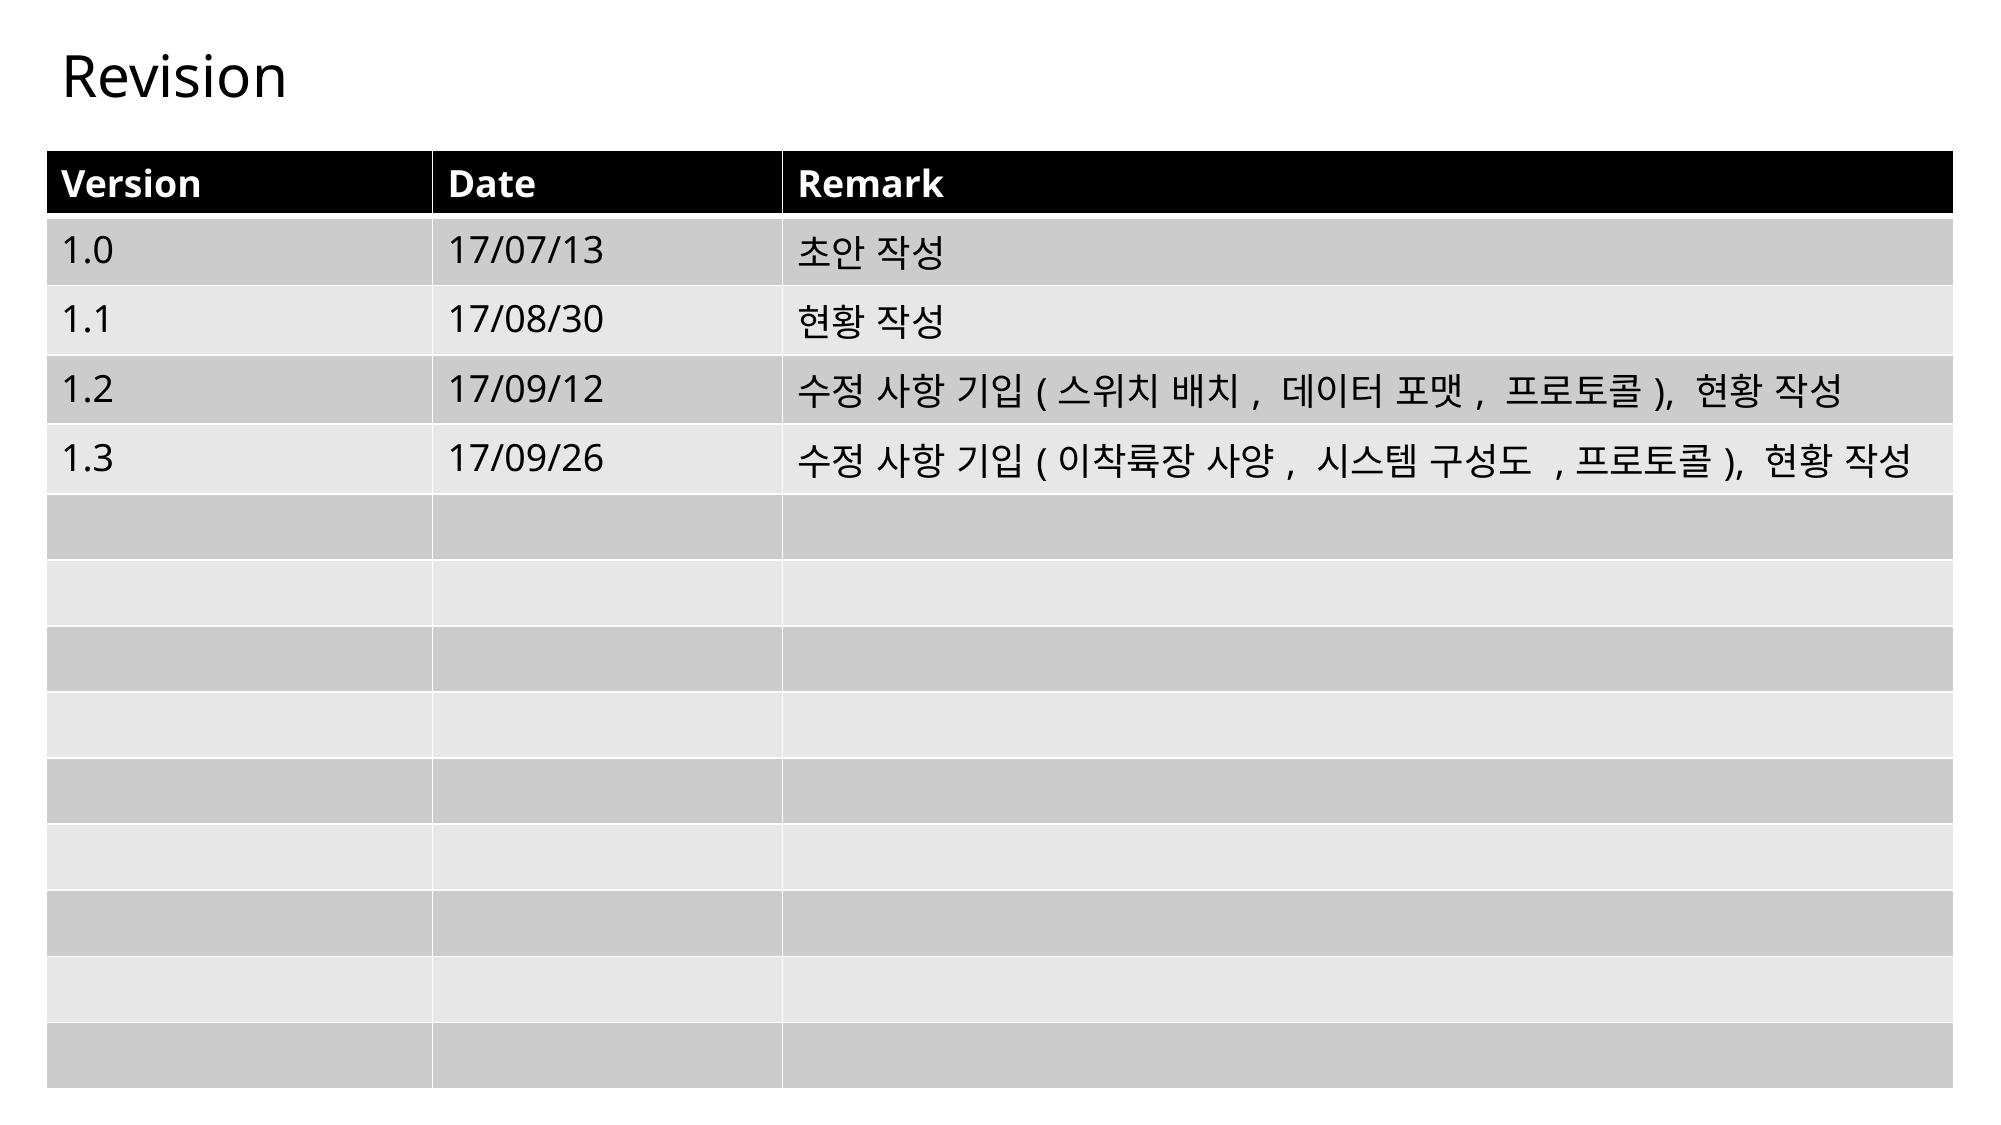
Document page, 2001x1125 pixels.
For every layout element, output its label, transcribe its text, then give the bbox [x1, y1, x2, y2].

table_cell [47, 495, 432, 559]
table_cell [783, 825, 1953, 889]
table_cell [433, 627, 782, 691]
table_cell [433, 1023, 782, 1088]
table_cell [47, 891, 432, 956]
table_cell [433, 825, 782, 889]
table_cell [783, 957, 1953, 1022]
table_cell 1.1 [47, 286, 432, 354]
table_cell [47, 693, 432, 757]
table_cell [783, 891, 1953, 956]
table_cell 17/07/13 [433, 219, 782, 285]
table_cell [433, 891, 782, 956]
table_cell 수정 사항 기입(스위치 배치, 데이터 포맷, 프로토콜), 현황 작성 [783, 356, 1953, 423]
table_cell 1.0 [47, 219, 432, 285]
title Revision [46, 33, 1955, 124]
table_cell [47, 561, 432, 625]
table_cell [783, 561, 1953, 625]
table_cell [783, 693, 1953, 757]
table_cell 1.2 [47, 356, 432, 423]
table_cell 17/09/12 [433, 356, 782, 423]
table_cell [433, 759, 782, 823]
table_cell [47, 825, 432, 889]
table_cell 초안 작성 [783, 219, 1953, 285]
table_cell 현황 작성 [783, 286, 1953, 354]
table_cell [433, 957, 782, 1022]
table_cell [783, 1023, 1953, 1088]
table_header Version [47, 151, 432, 213]
table_cell [783, 495, 1953, 559]
table_cell [47, 759, 432, 823]
table_cell [783, 627, 1953, 691]
table_cell 1.3 [47, 425, 432, 493]
table_cell [47, 627, 432, 691]
table_cell [433, 495, 782, 559]
table_cell 수정 사항 기입(이착륙장 사양, 시스템 구성도 ,프로토콜), 현황 작성 [783, 425, 1953, 493]
table_cell [433, 561, 782, 625]
table_header Date [433, 151, 782, 213]
table_cell [47, 1023, 432, 1088]
table_cell [433, 693, 782, 757]
table_cell 17/09/26 [433, 425, 782, 493]
table_header Remark [783, 151, 1953, 213]
table_cell [47, 957, 432, 1022]
table_cell 17/08/30 [433, 286, 782, 354]
table_cell [783, 759, 1953, 823]
